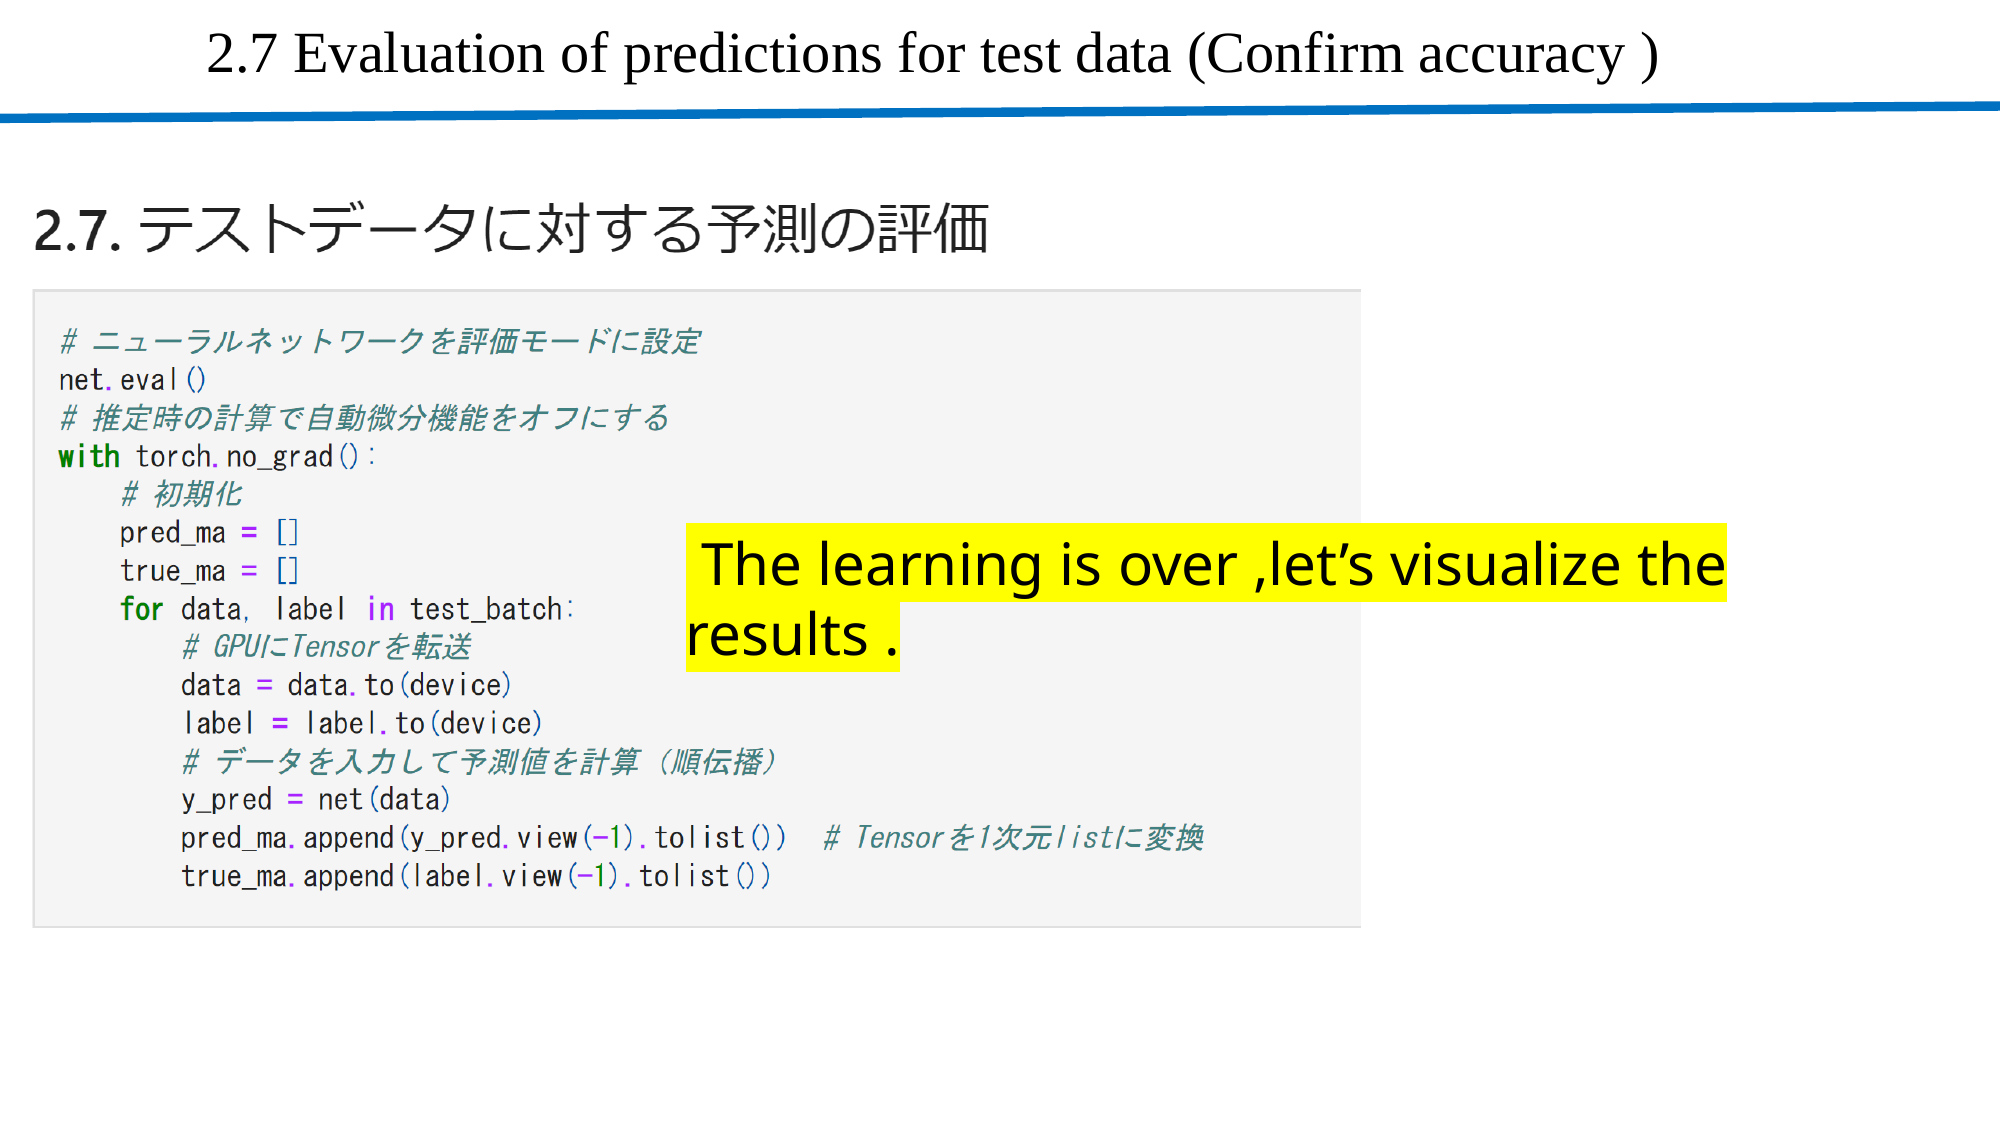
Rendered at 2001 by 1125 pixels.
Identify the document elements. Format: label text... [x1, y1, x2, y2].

text_box The learning is over ,let’s visualize the results . [1361, 519, 1871, 675]
picture [22, 195, 1361, 930]
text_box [0, 105, 2000, 119]
text_box 2.7 Evaluation of predictions for test data (Confirm accuracy ) [191, 6, 1936, 92]
